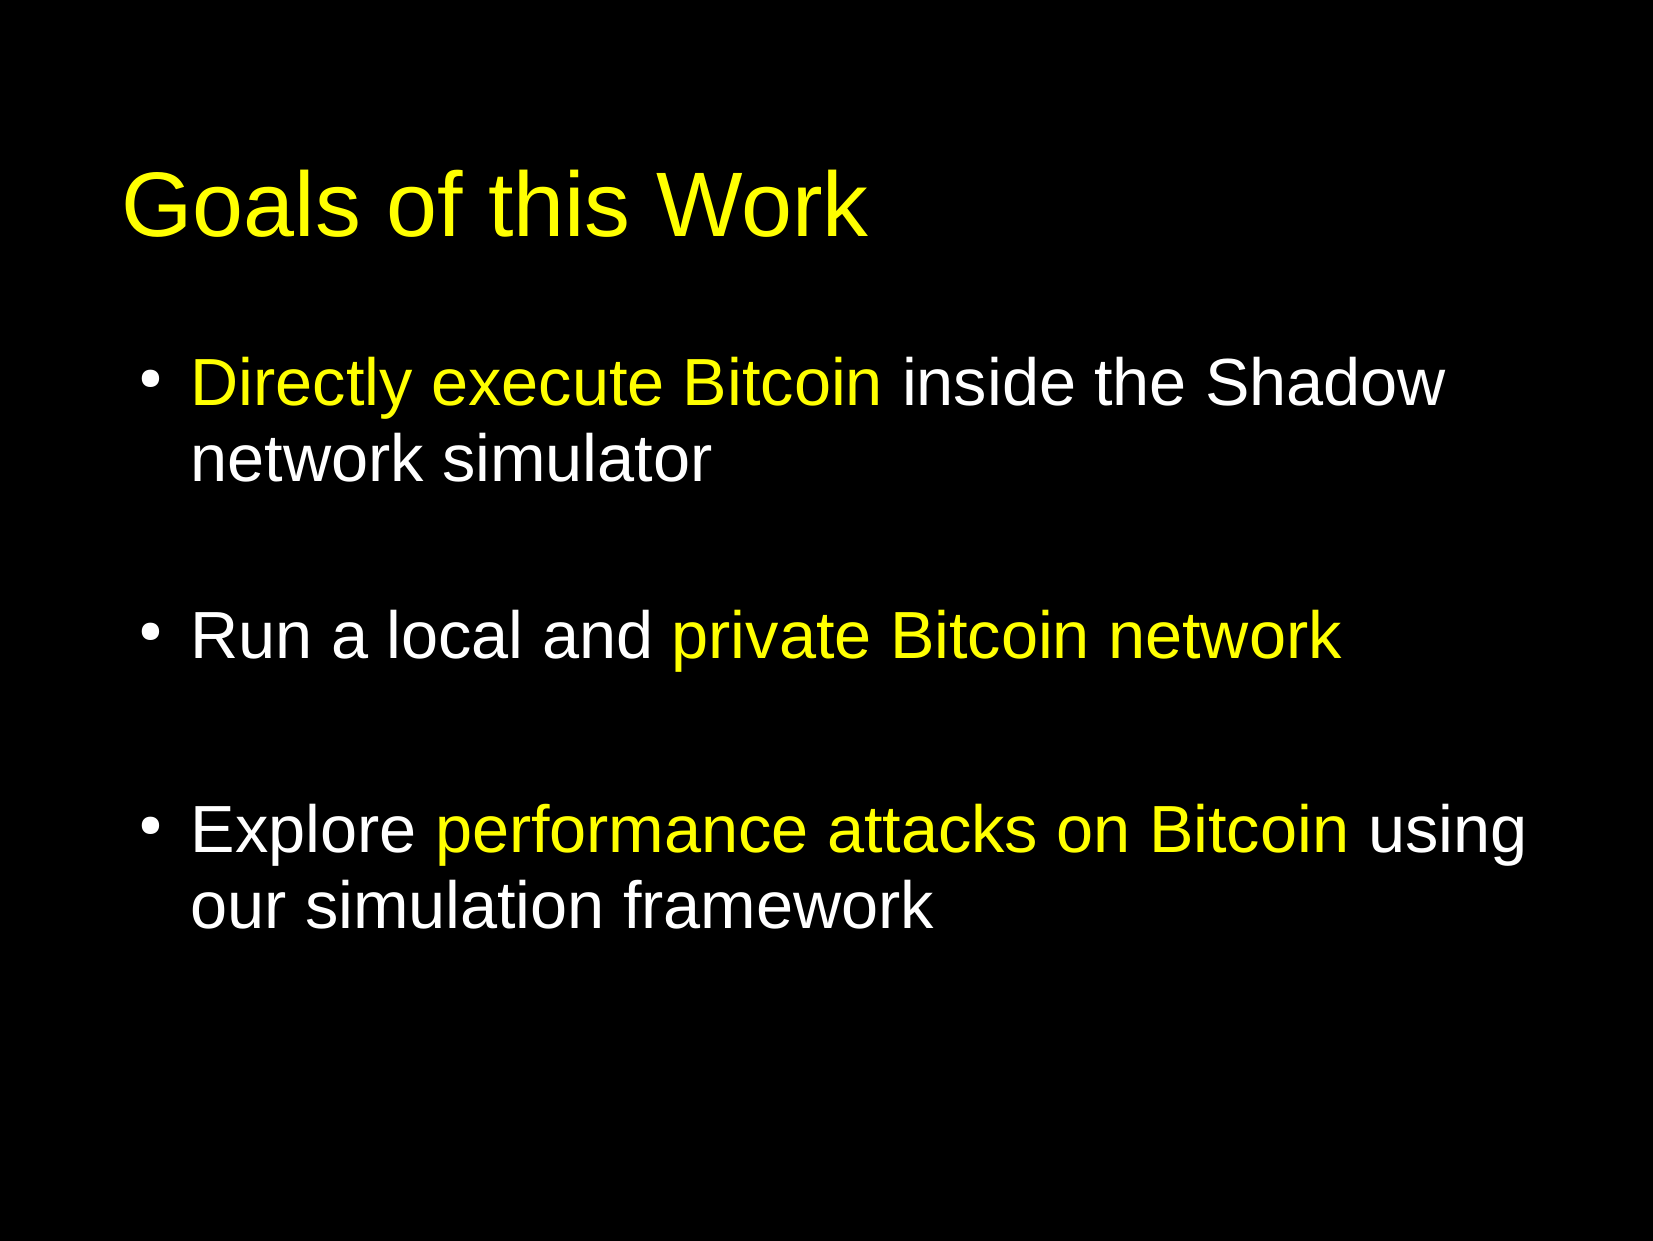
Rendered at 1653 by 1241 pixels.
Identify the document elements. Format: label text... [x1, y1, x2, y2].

title Goals of this Work [121, 102, 1532, 309]
list Directly execute Bitcoin inside the Shadow network simulator Run a local and private Bitcoin network Explore performance attacks on Bitcoin using our simulation framework [121, 344, 1532, 1125]
